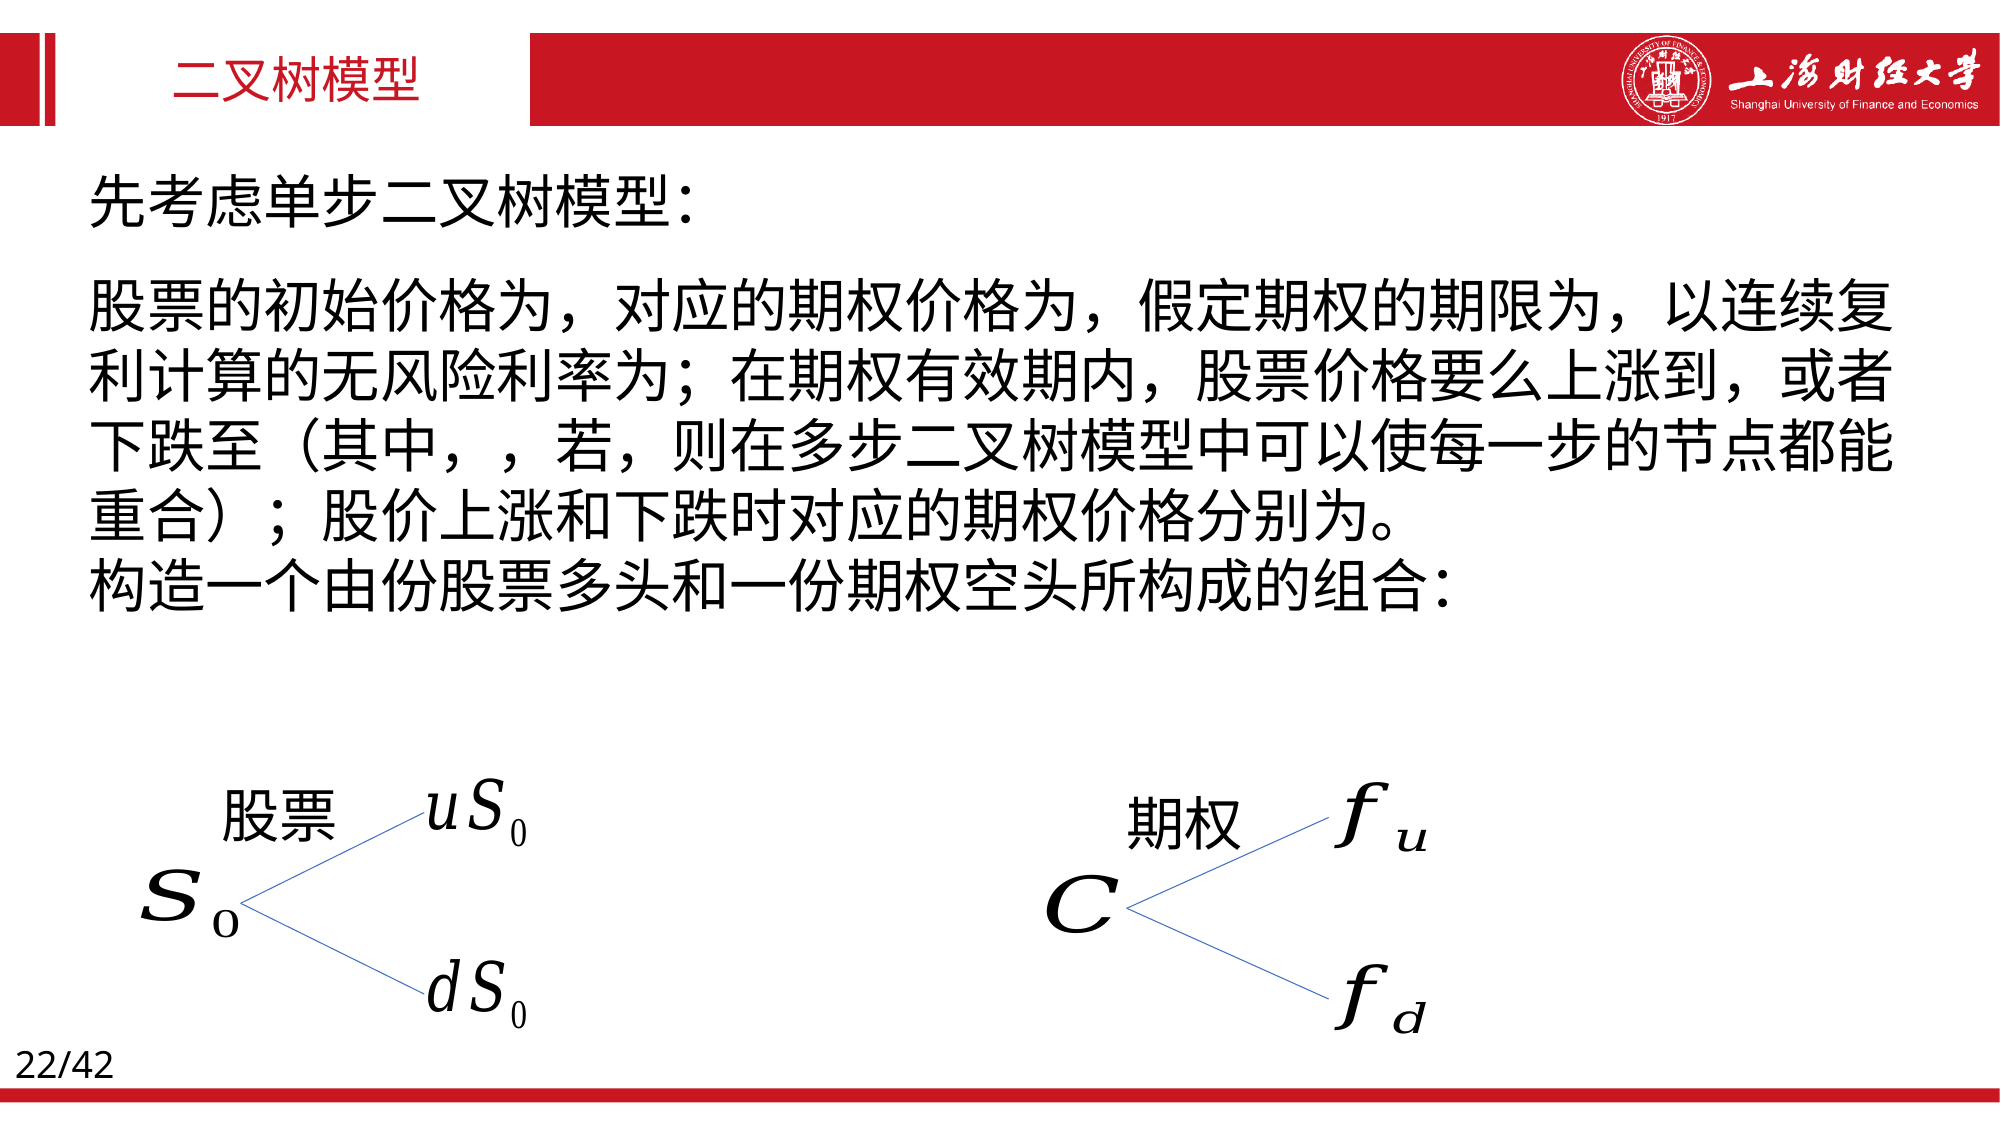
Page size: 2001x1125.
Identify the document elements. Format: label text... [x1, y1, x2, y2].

picture [1595, 0, 2000, 172]
text_box 股票 [207, 772, 354, 857]
text_box 期权 [1111, 779, 1258, 865]
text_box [1126, 908, 1329, 1000]
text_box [1126, 817, 1329, 908]
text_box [240, 903, 425, 995]
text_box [240, 812, 425, 903]
text_box 二叉树模型 [157, 41, 437, 116]
